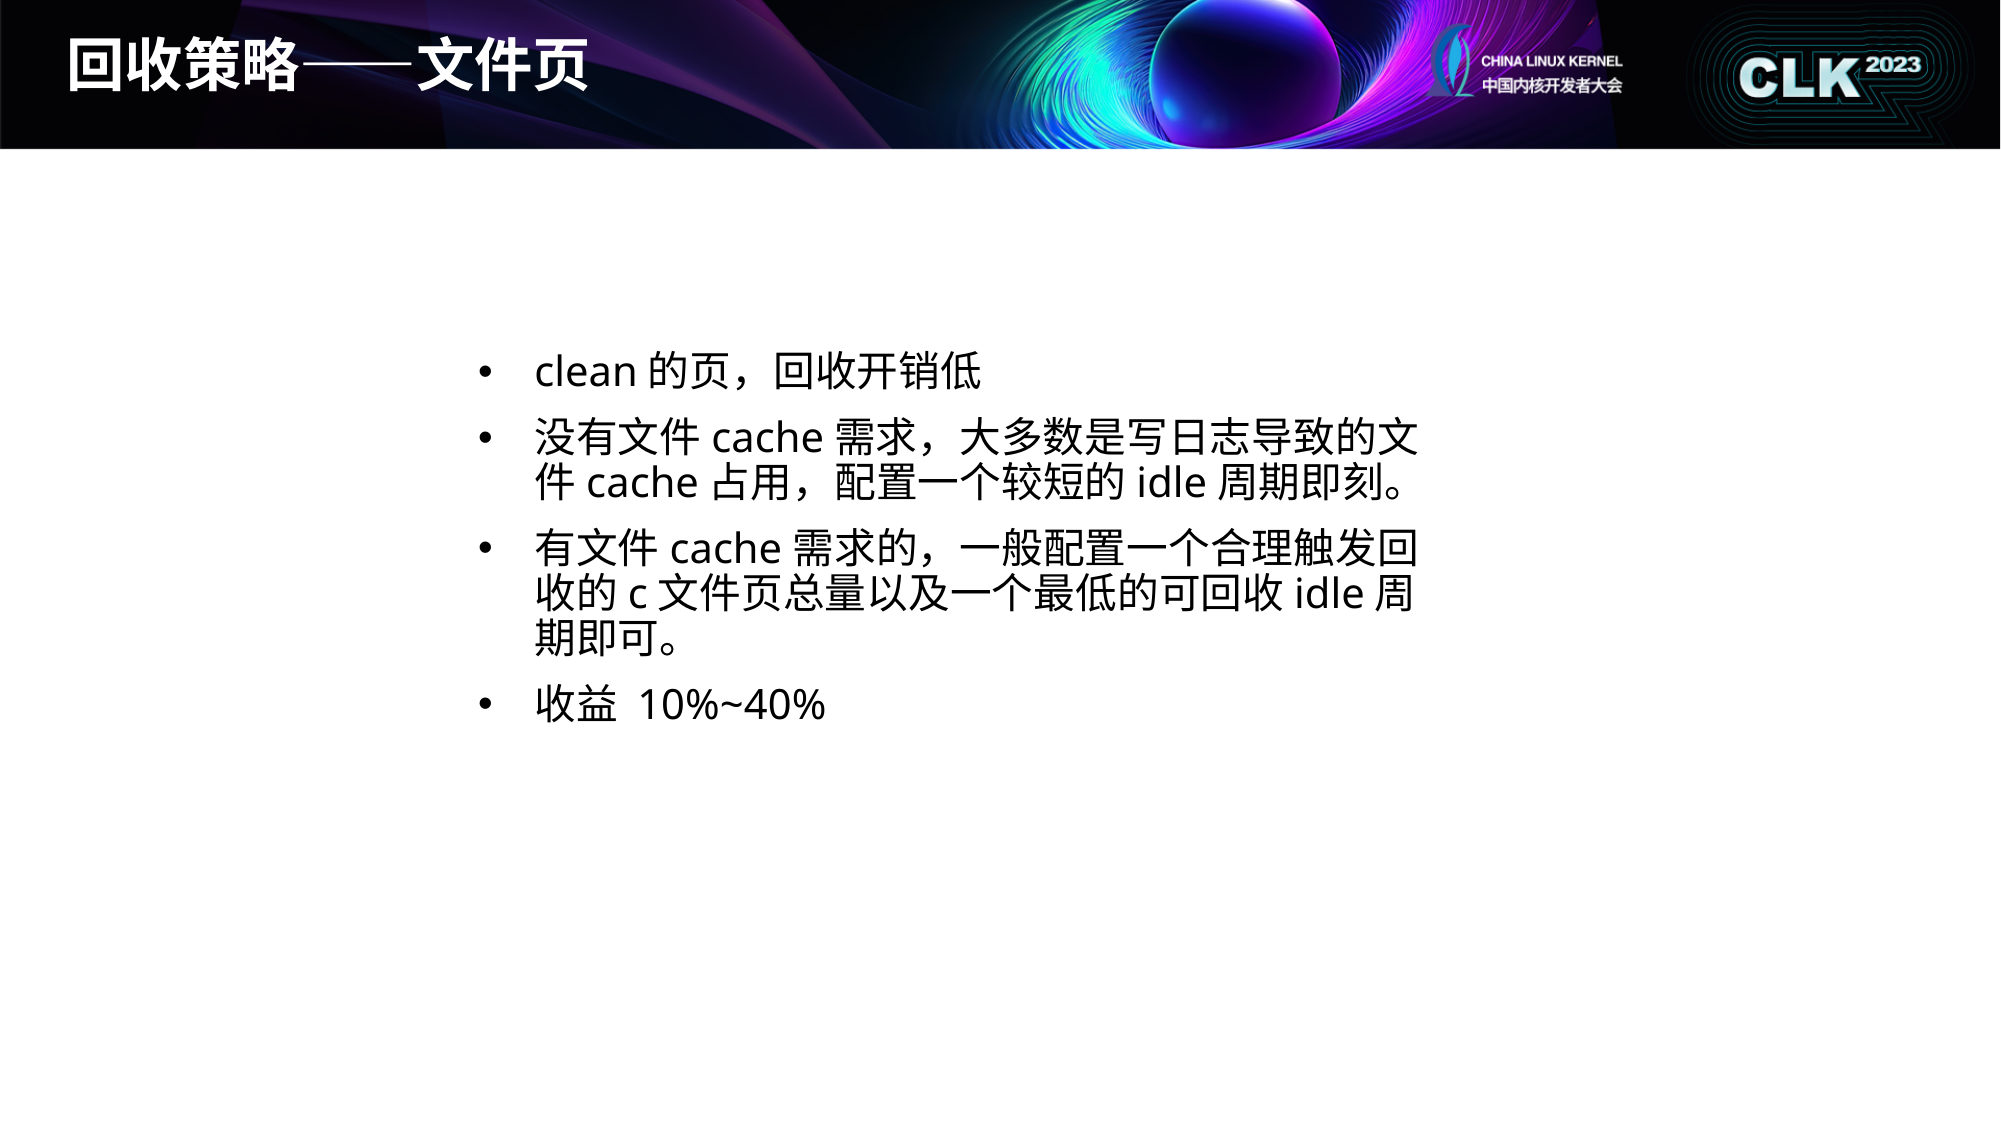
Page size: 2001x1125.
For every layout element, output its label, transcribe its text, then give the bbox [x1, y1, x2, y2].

list clean的页，回收开销低 没有文件cache需求，大多数是写日志导致的文件cache占用，配置一个较短的idle周期即刻。 有文件cache需求的，一般配置一个合理触发回收的c文件页总量以及一个最低的可回收idle周期即可。 收益 10%~40% [463, 272, 1440, 1092]
picture [0, 0, 2001, 1125]
title 回收策略——文件页 [51, 13, 1003, 122]
